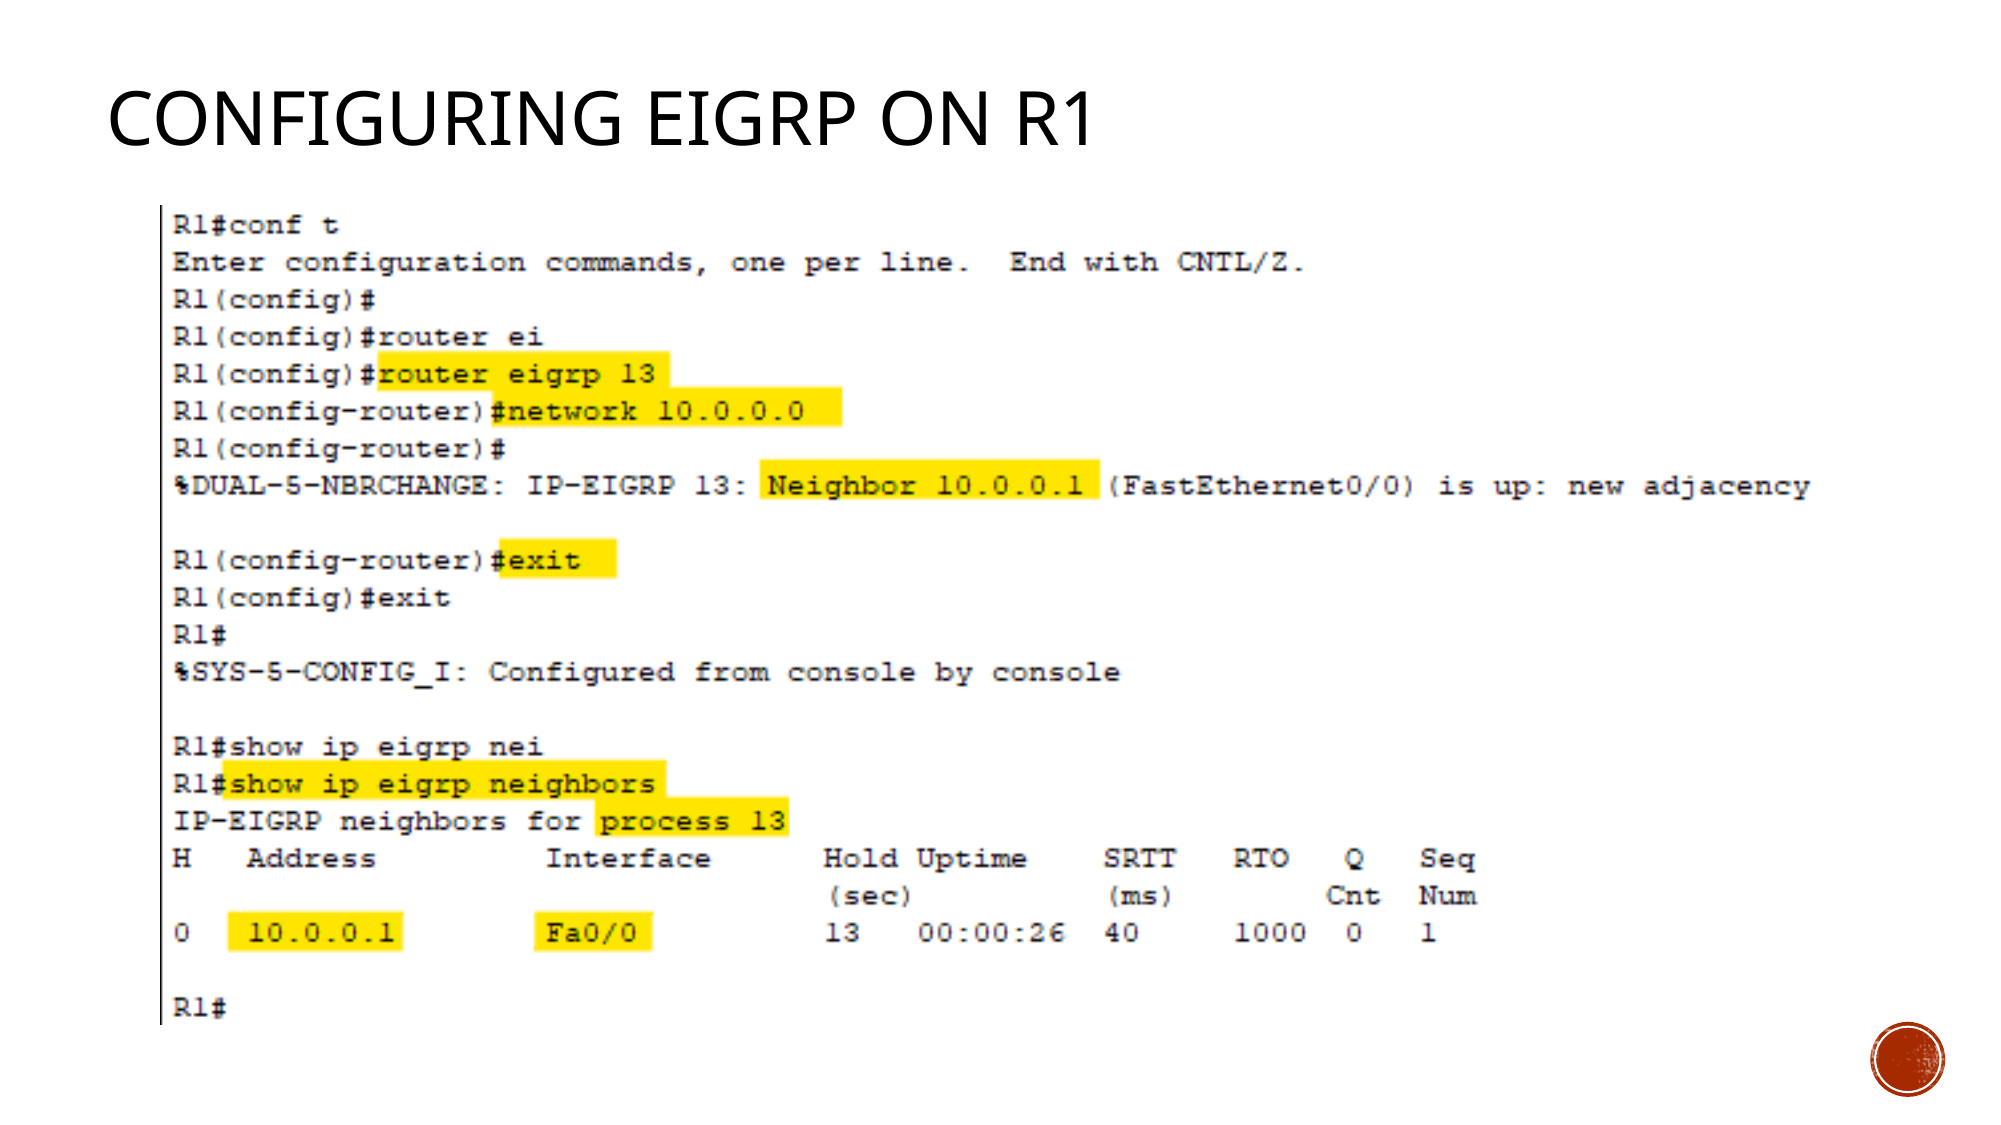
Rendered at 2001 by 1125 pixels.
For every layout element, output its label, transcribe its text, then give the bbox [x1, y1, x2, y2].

title Configuring EIGRP on R1 [91, 36, 1856, 206]
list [161, 207, 1838, 1024]
